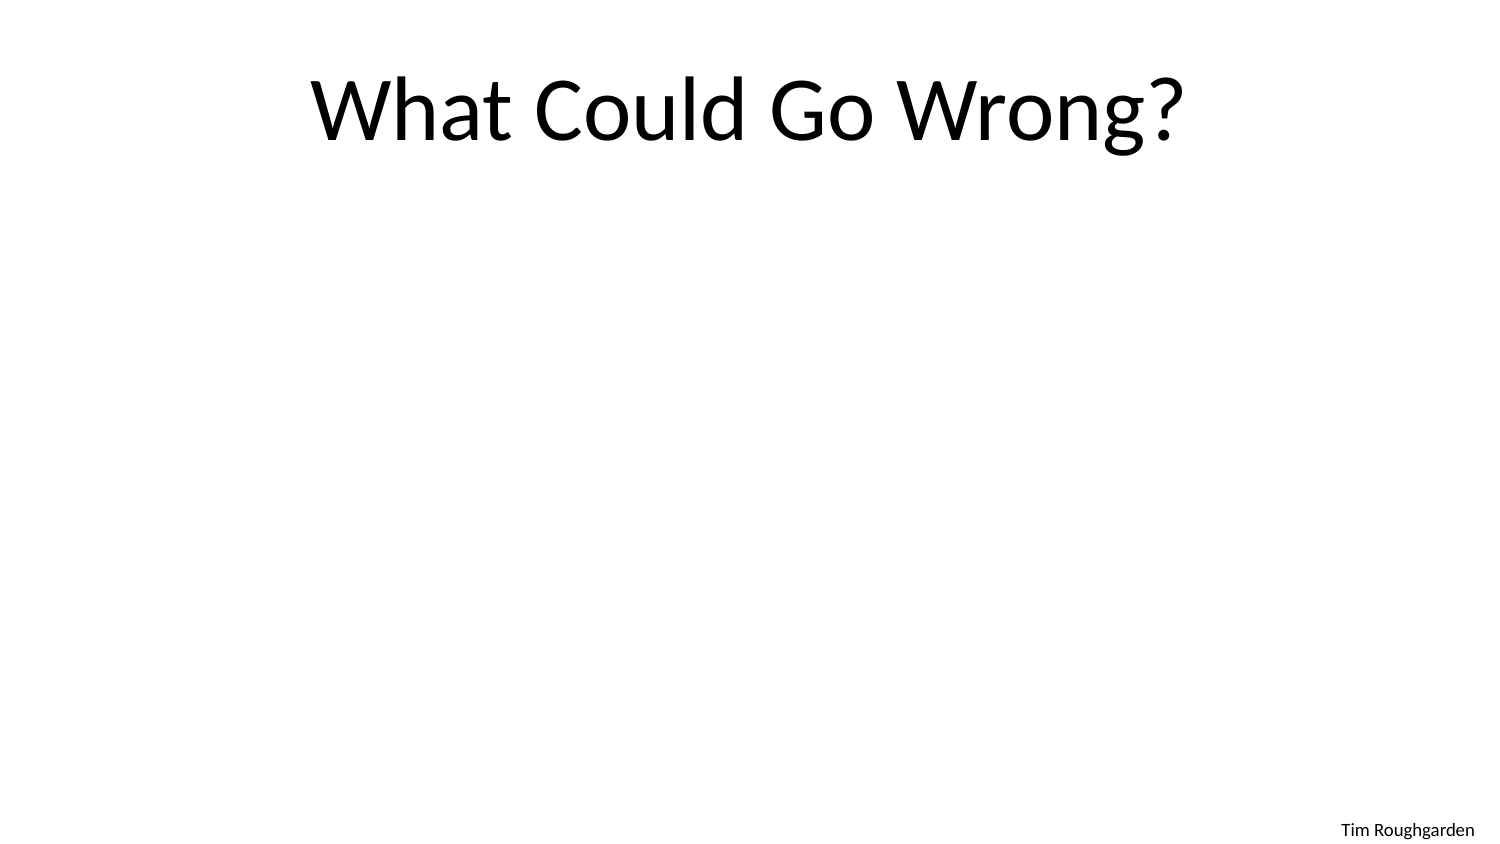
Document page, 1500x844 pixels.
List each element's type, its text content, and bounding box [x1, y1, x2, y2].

title What Could Go Wrong? [75, 33, 1425, 175]
